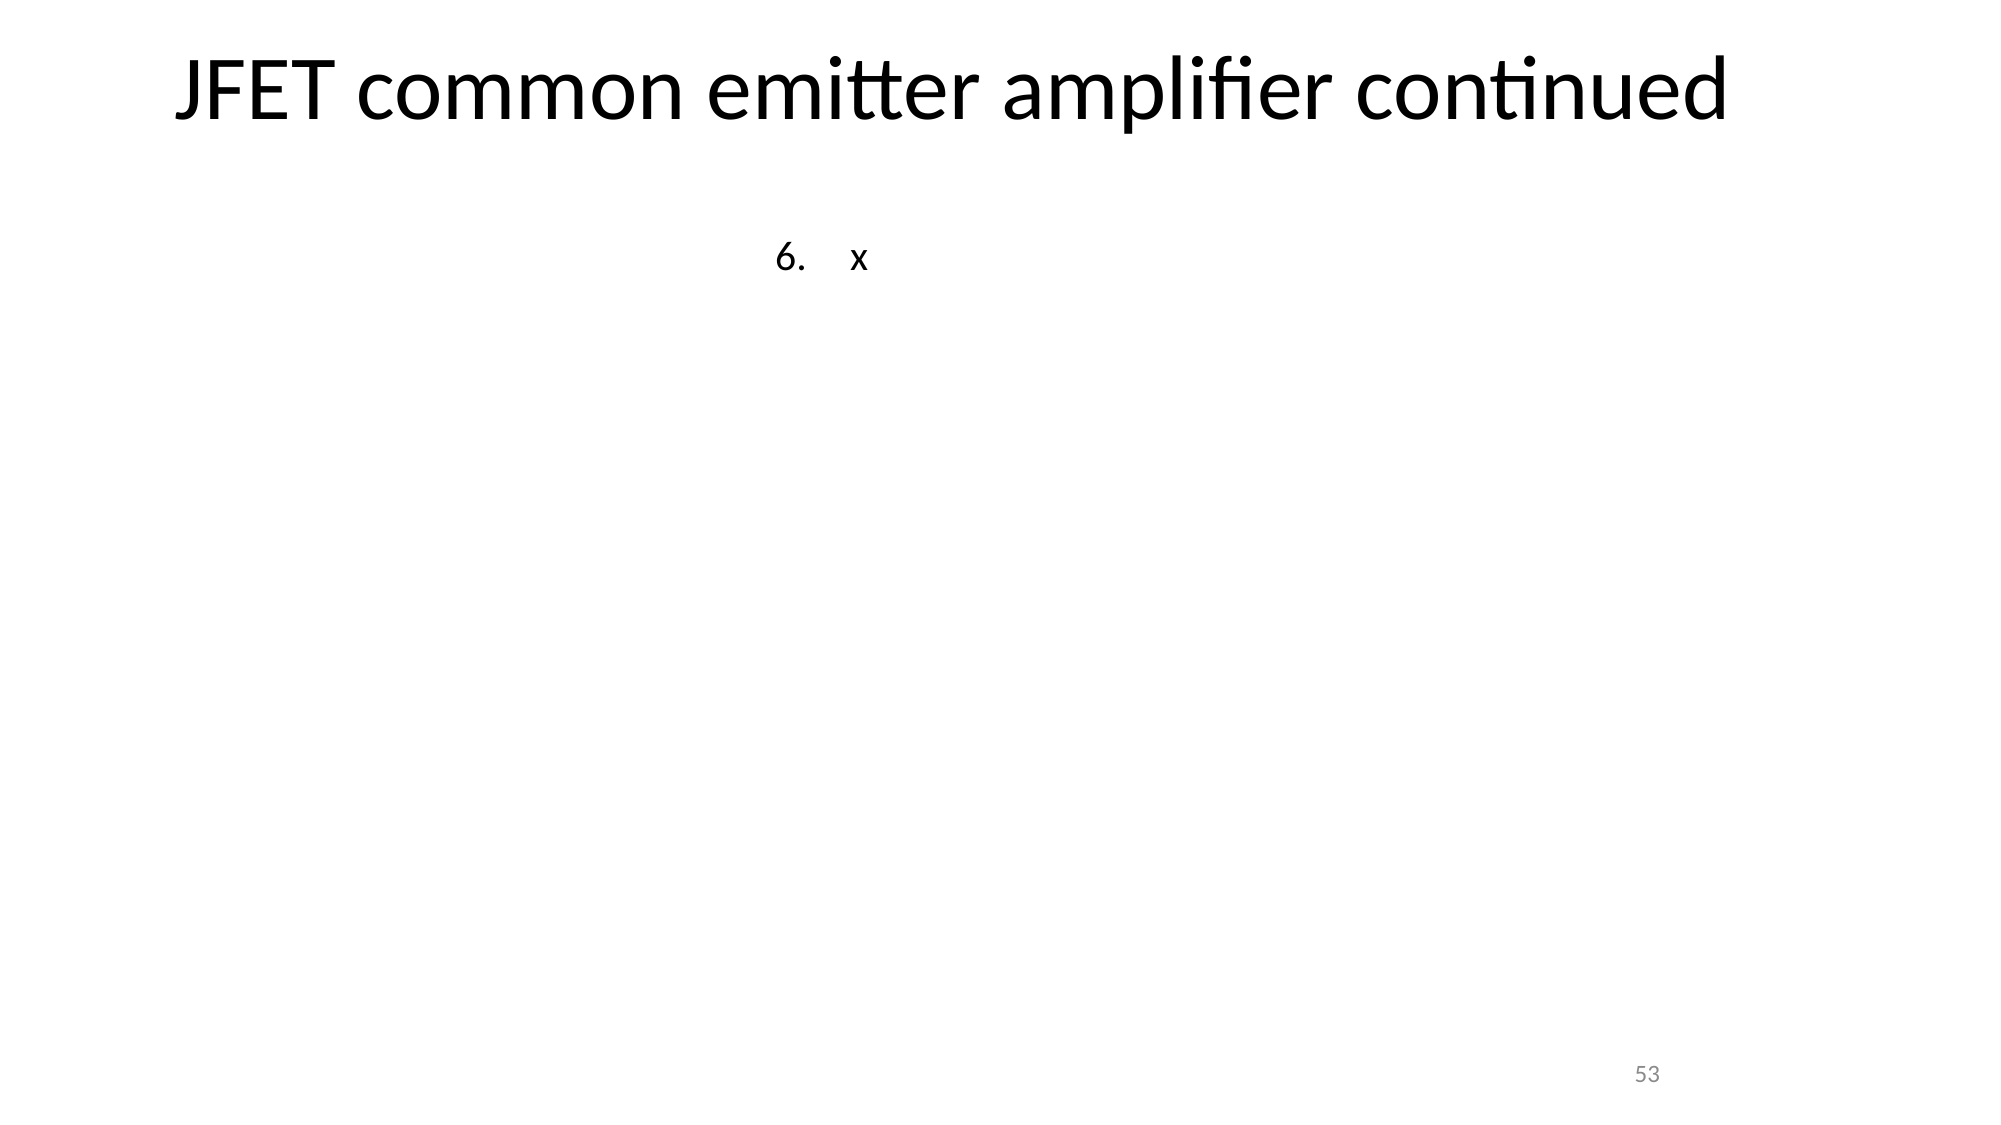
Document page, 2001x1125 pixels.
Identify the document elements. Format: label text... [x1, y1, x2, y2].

slide_number 53 [1325, 1042, 1675, 1103]
list x [760, 226, 1886, 871]
text_box JFET common emitter amplifier continued [12, 18, 1896, 161]
